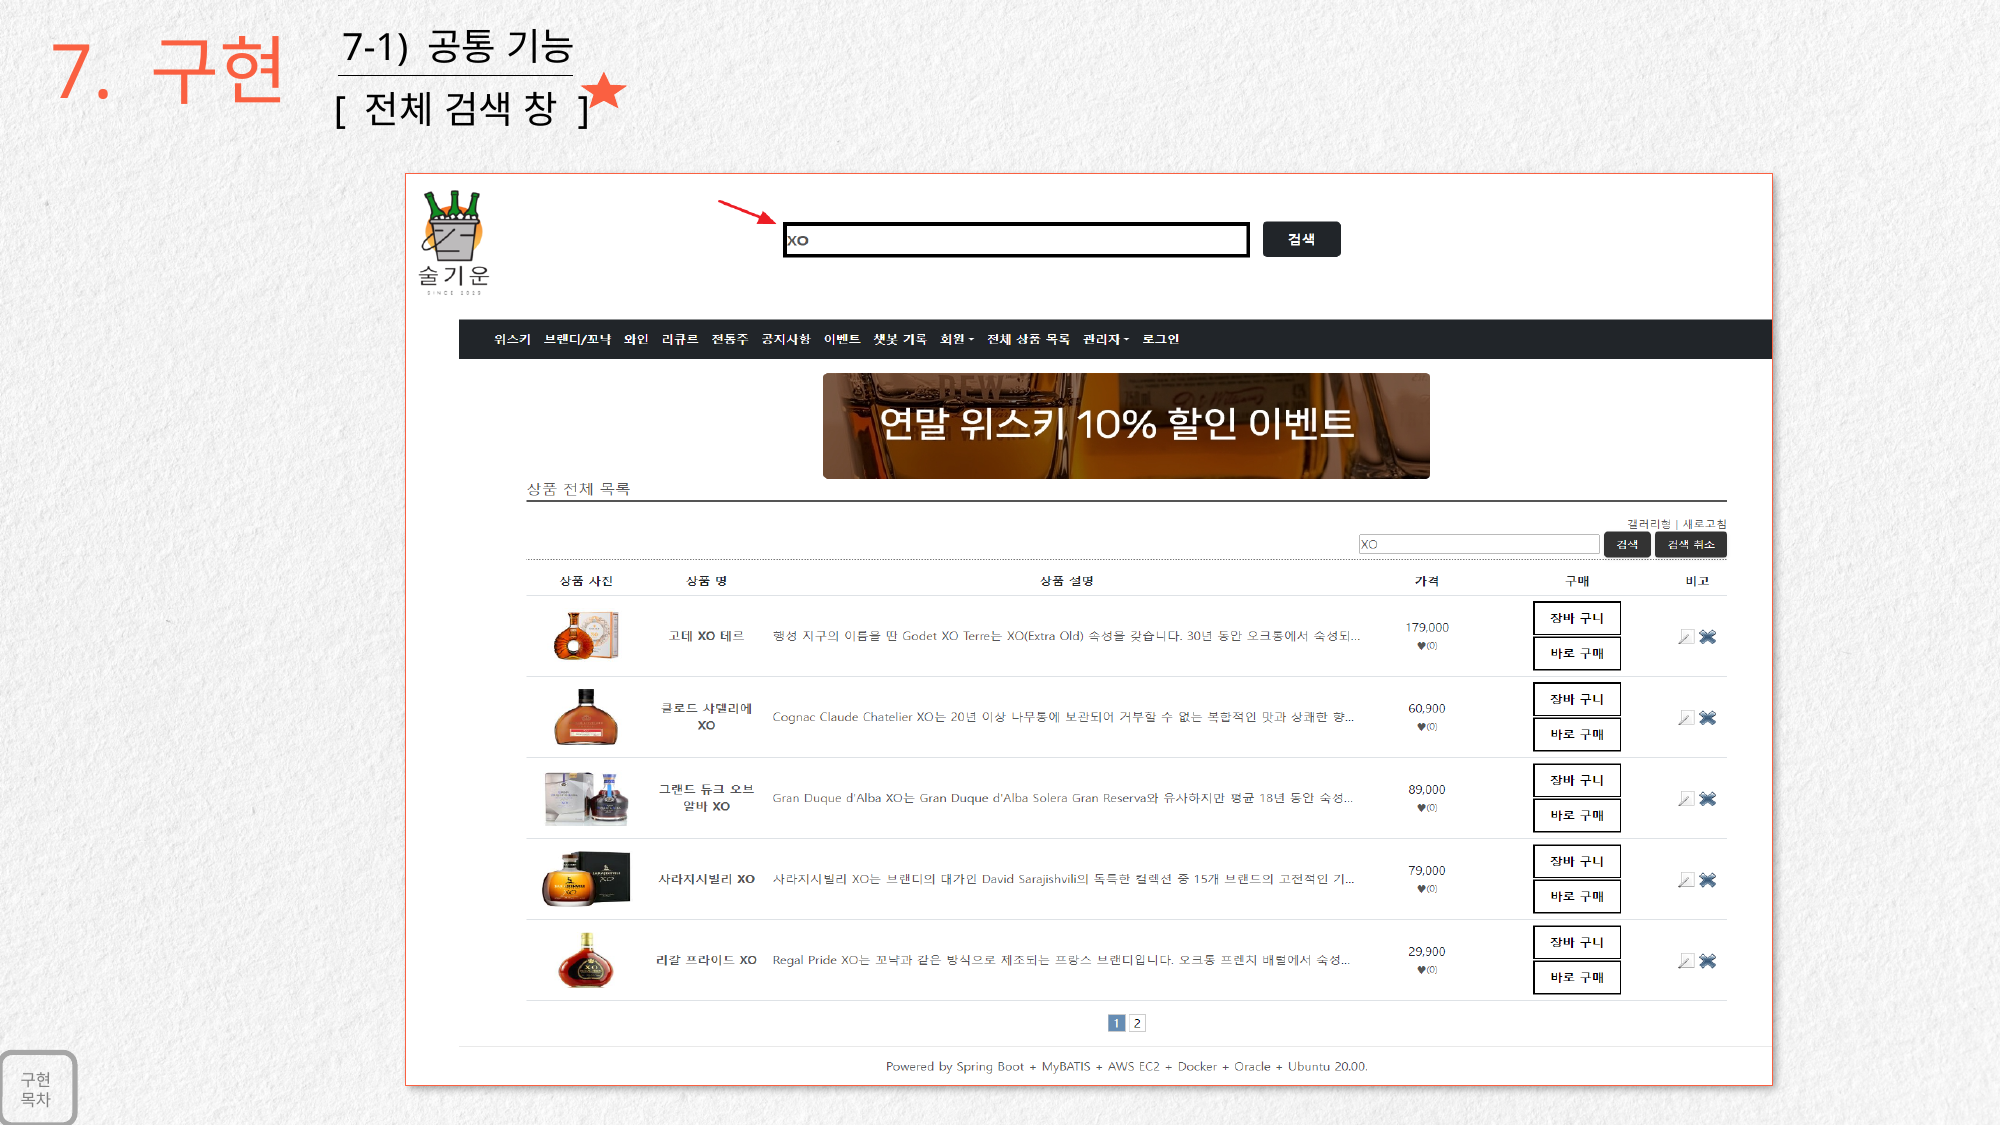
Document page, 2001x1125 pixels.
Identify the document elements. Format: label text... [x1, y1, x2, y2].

text_box [ 전체 검색 창 ] [318, 78, 605, 138]
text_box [0, 1052, 119, 1125]
text_box 7-1) 공통 기능 [327, 15, 591, 76]
picture [0, 0, 2000, 1125]
text_box 7. 구현 [35, 15, 304, 121]
text_box [577, 69, 631, 111]
